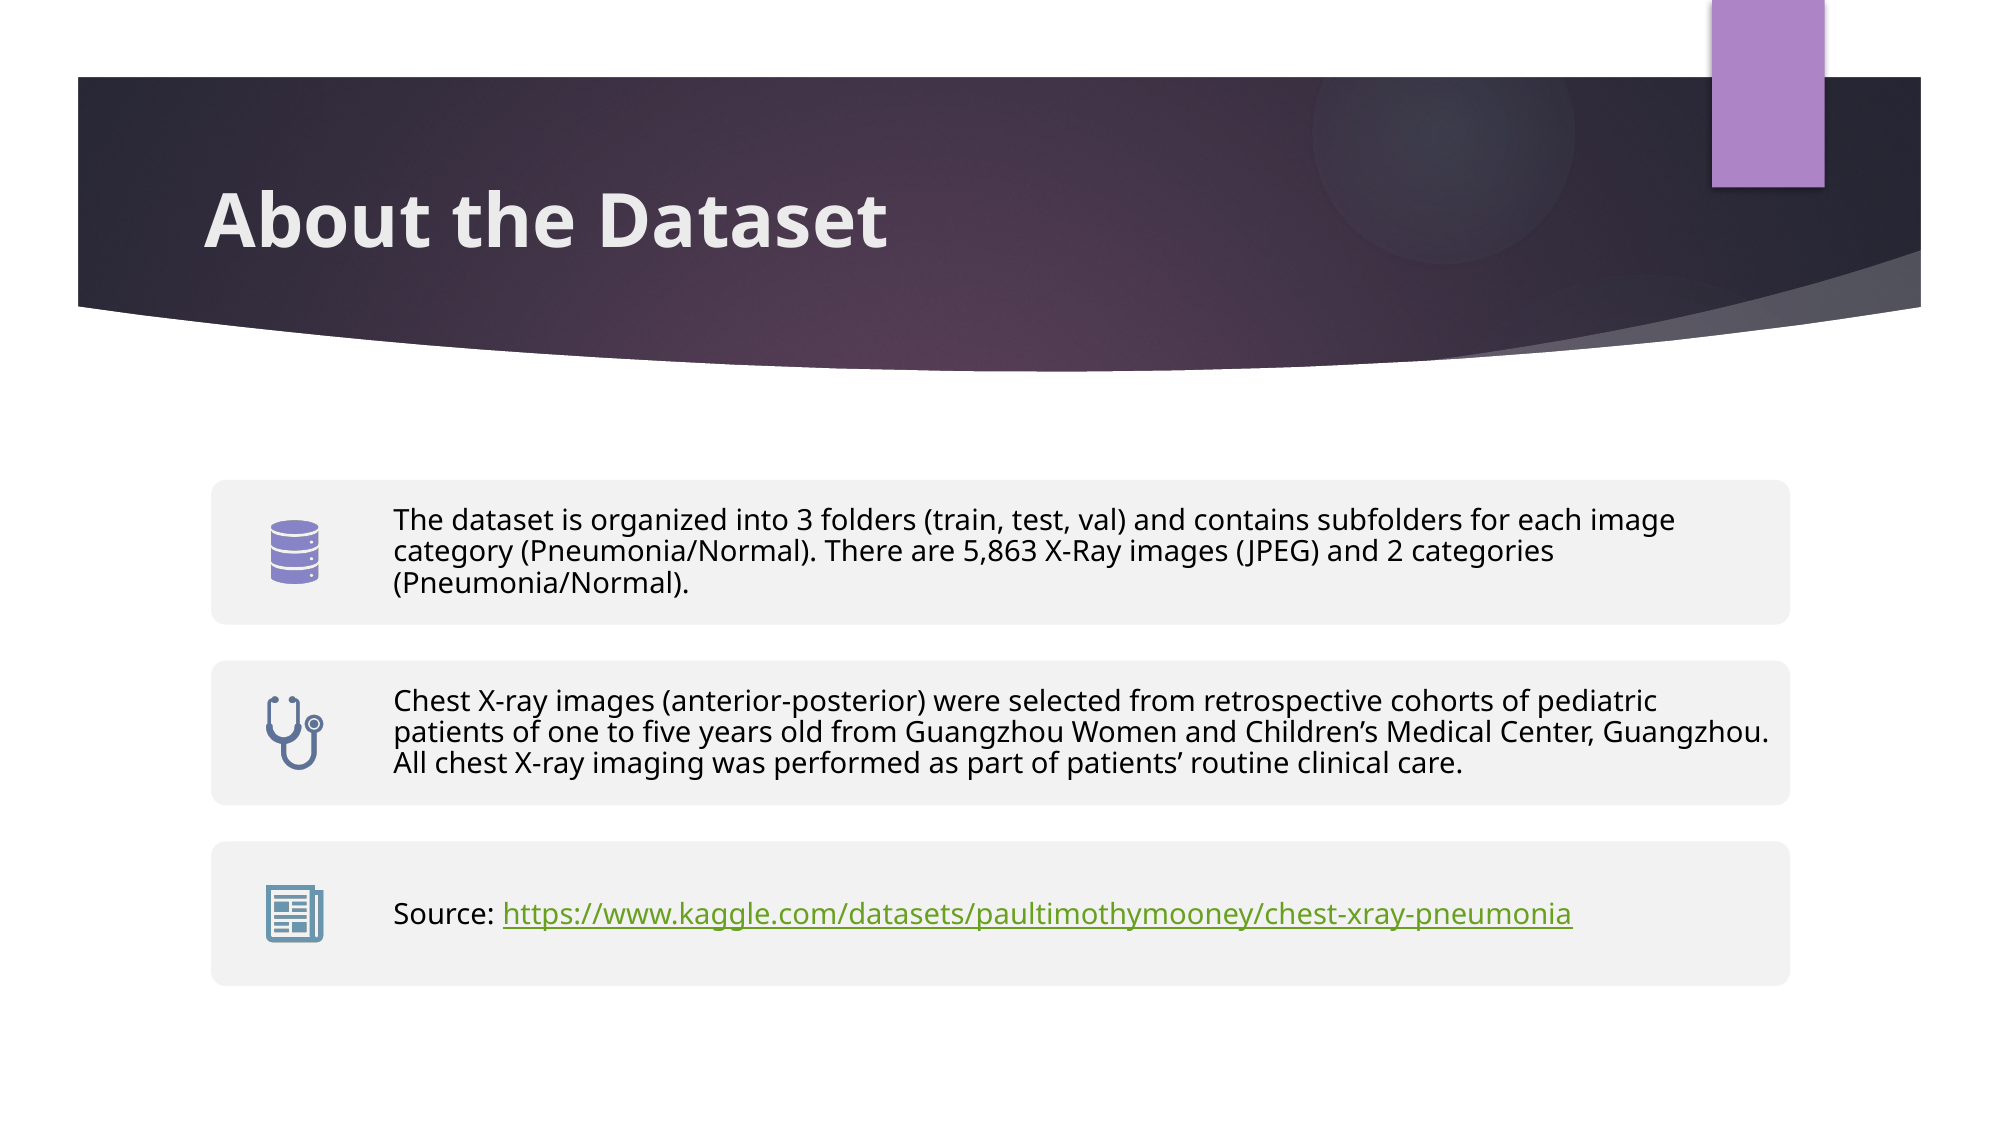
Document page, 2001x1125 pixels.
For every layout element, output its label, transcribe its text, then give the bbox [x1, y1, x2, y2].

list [210, 479, 1791, 987]
title About the Dataset [189, 159, 1627, 276]
